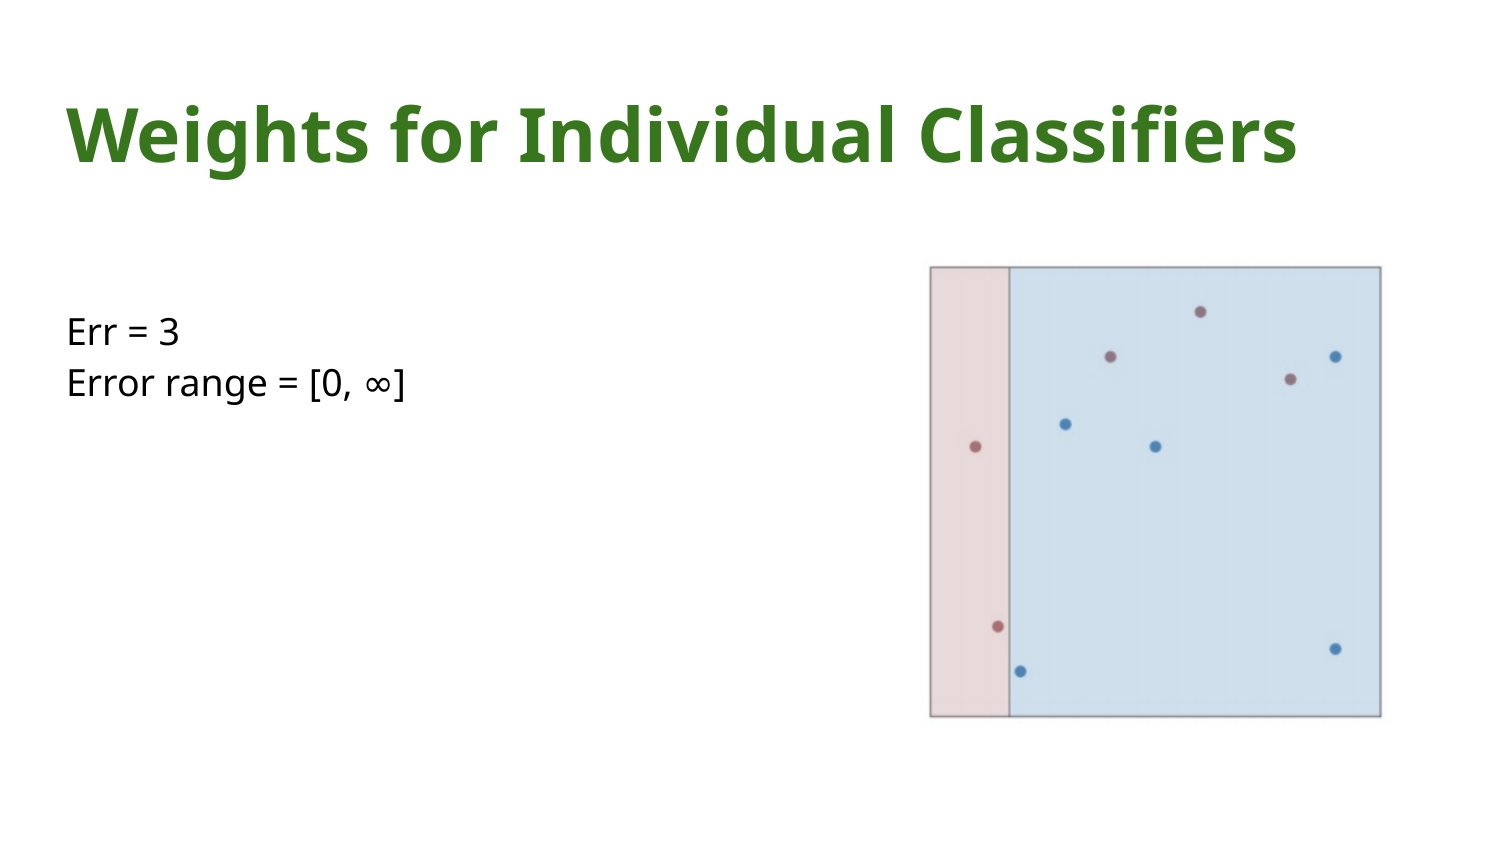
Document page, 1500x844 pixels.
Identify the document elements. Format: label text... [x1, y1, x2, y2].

picture [918, 255, 1398, 729]
title Weights for Individual Classifiers [51, 72, 1449, 167]
